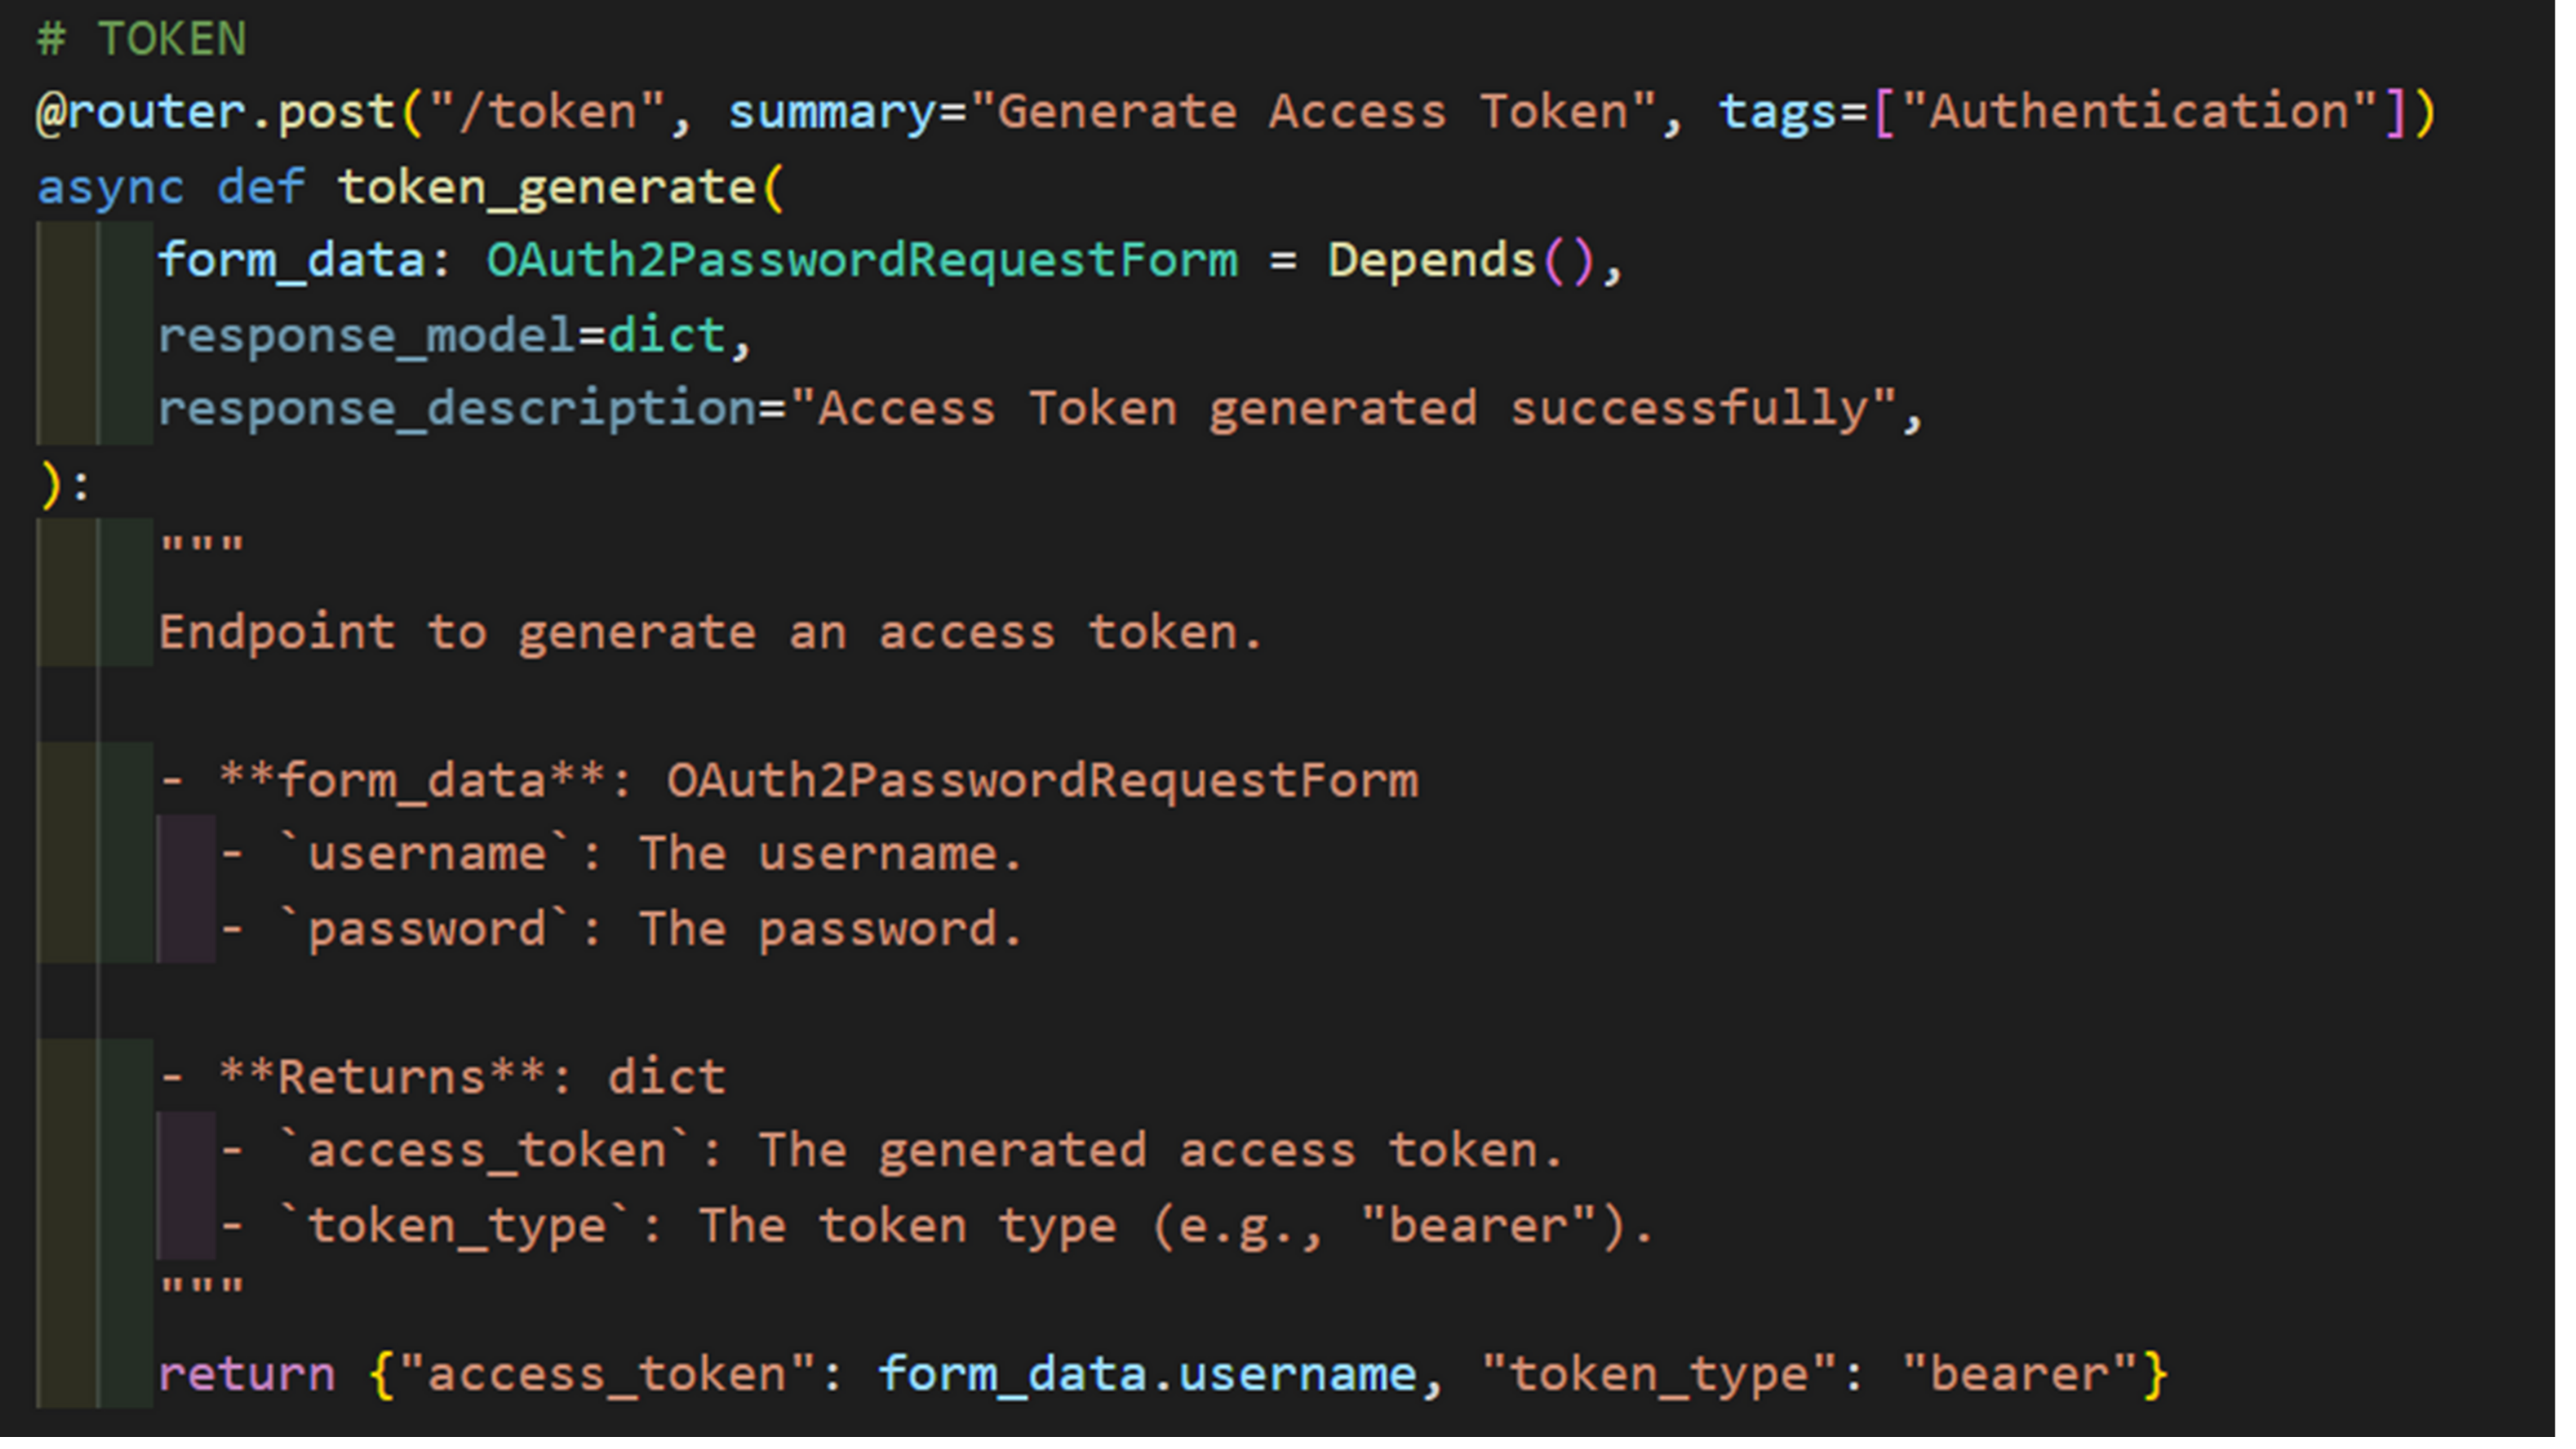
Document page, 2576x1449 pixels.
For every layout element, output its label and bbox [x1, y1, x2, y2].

text_box [0, 0, 2555, 1437]
